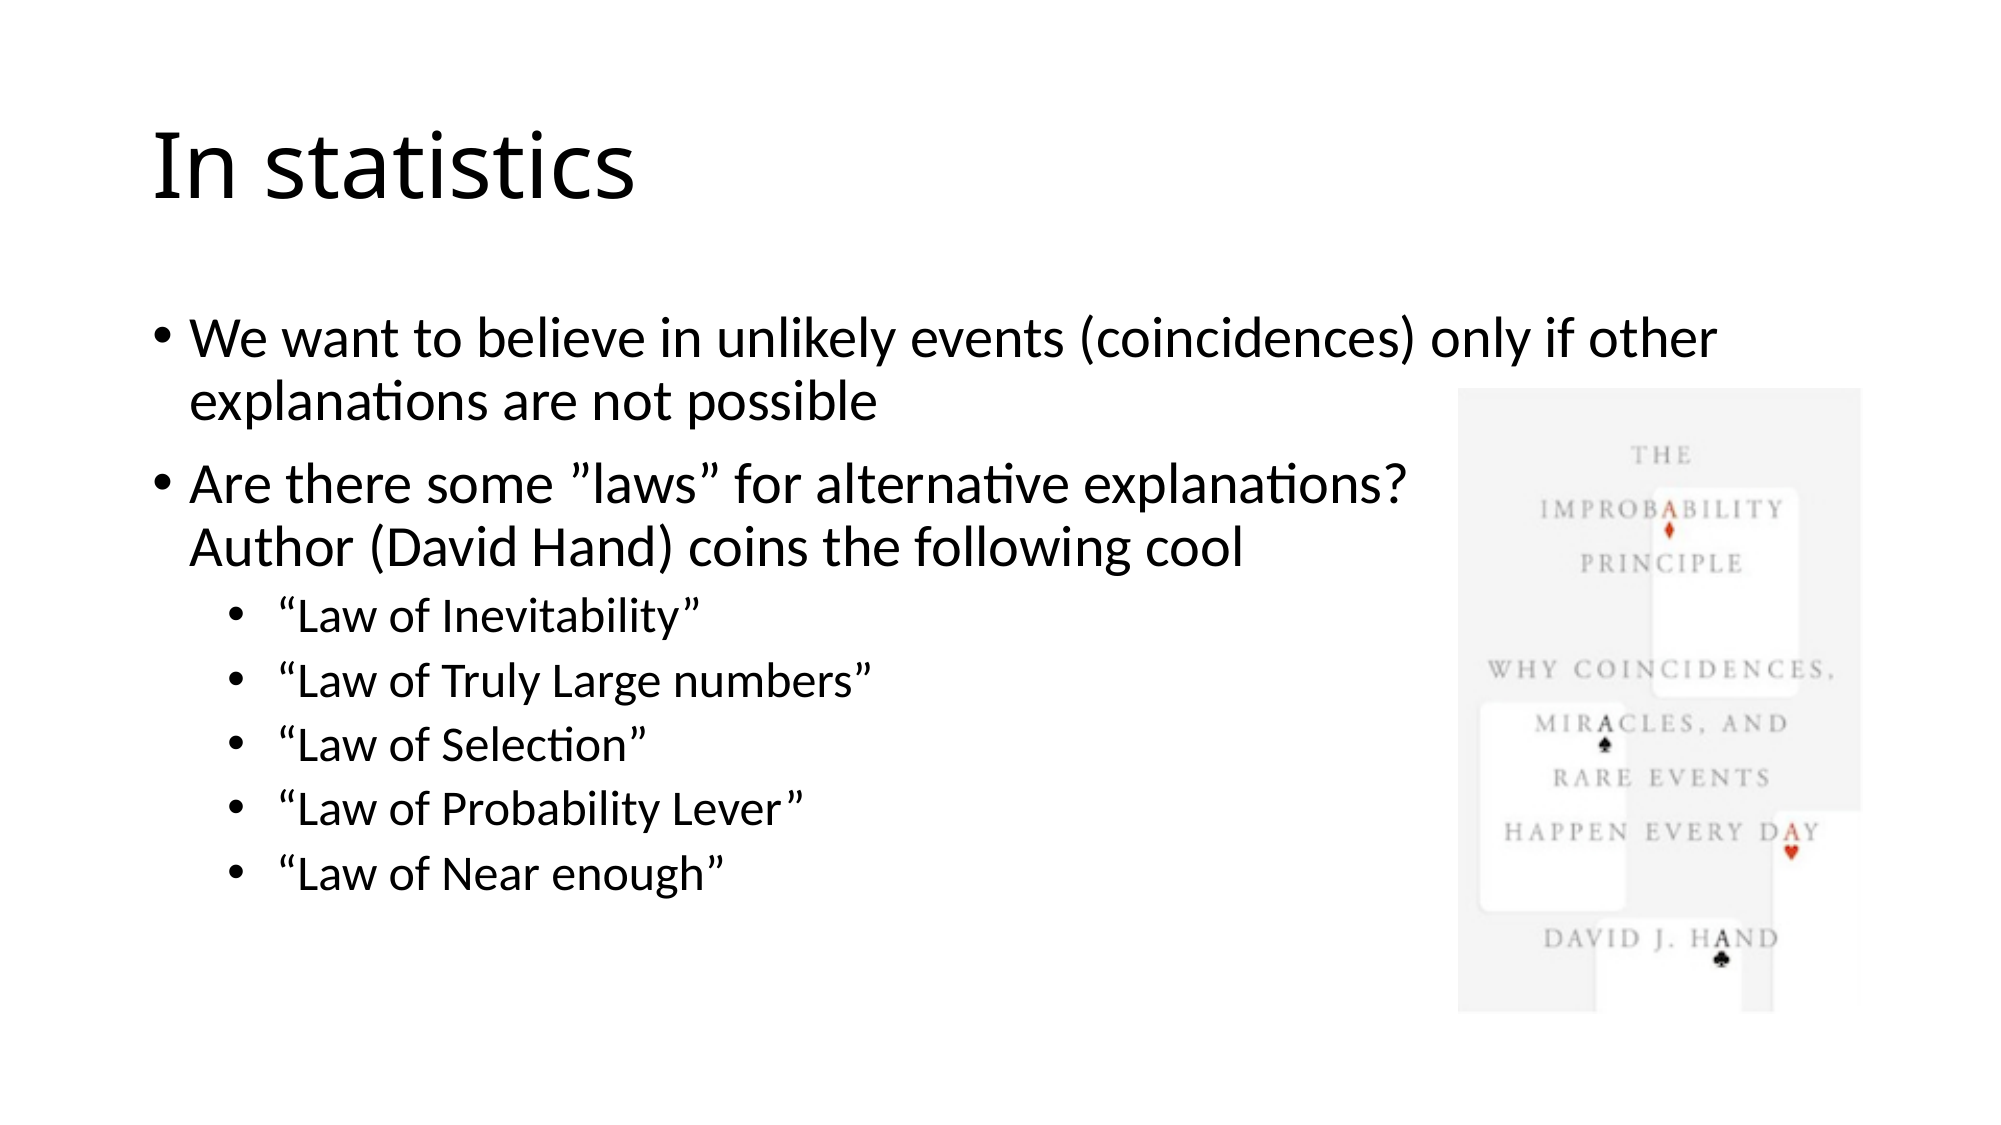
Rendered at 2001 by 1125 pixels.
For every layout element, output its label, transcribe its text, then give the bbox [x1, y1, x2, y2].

list We want to believe in unlikely events (coincidences) only if other explanations are not possible Are there some ”laws” for alternative explanations? Author (David Hand) coins the following cool “Law of Inevitability” “Law of Truly Large numbers” “Law of Selection” “Law of Probability Lever” “Law of Near enough” [137, 299, 1863, 1014]
picture [1458, 388, 1863, 1014]
title In statistics [137, 59, 1863, 278]
